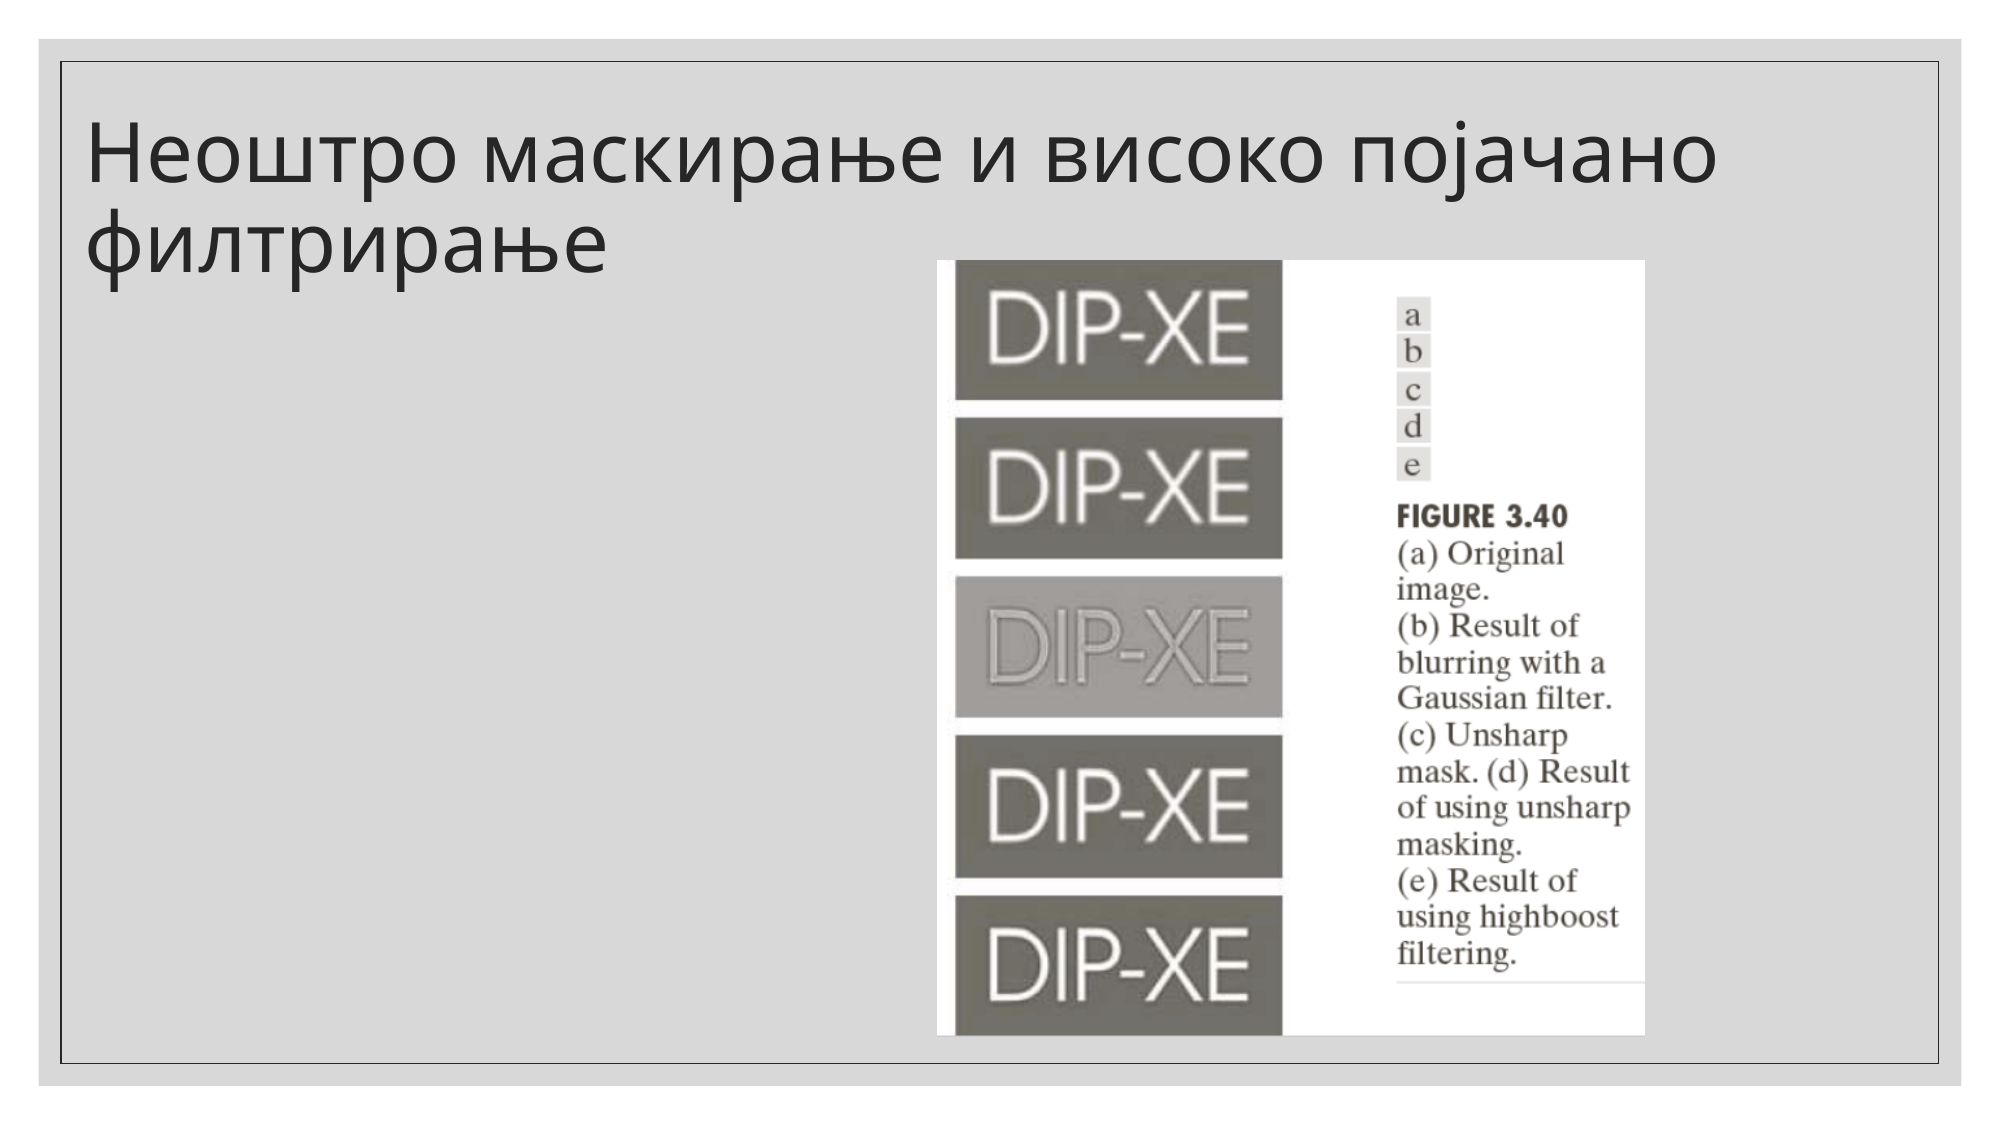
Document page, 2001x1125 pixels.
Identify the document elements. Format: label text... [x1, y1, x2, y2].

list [937, 259, 1645, 1037]
title Неоштро маскирање и високо појачано филтрирање [69, 88, 1901, 313]
